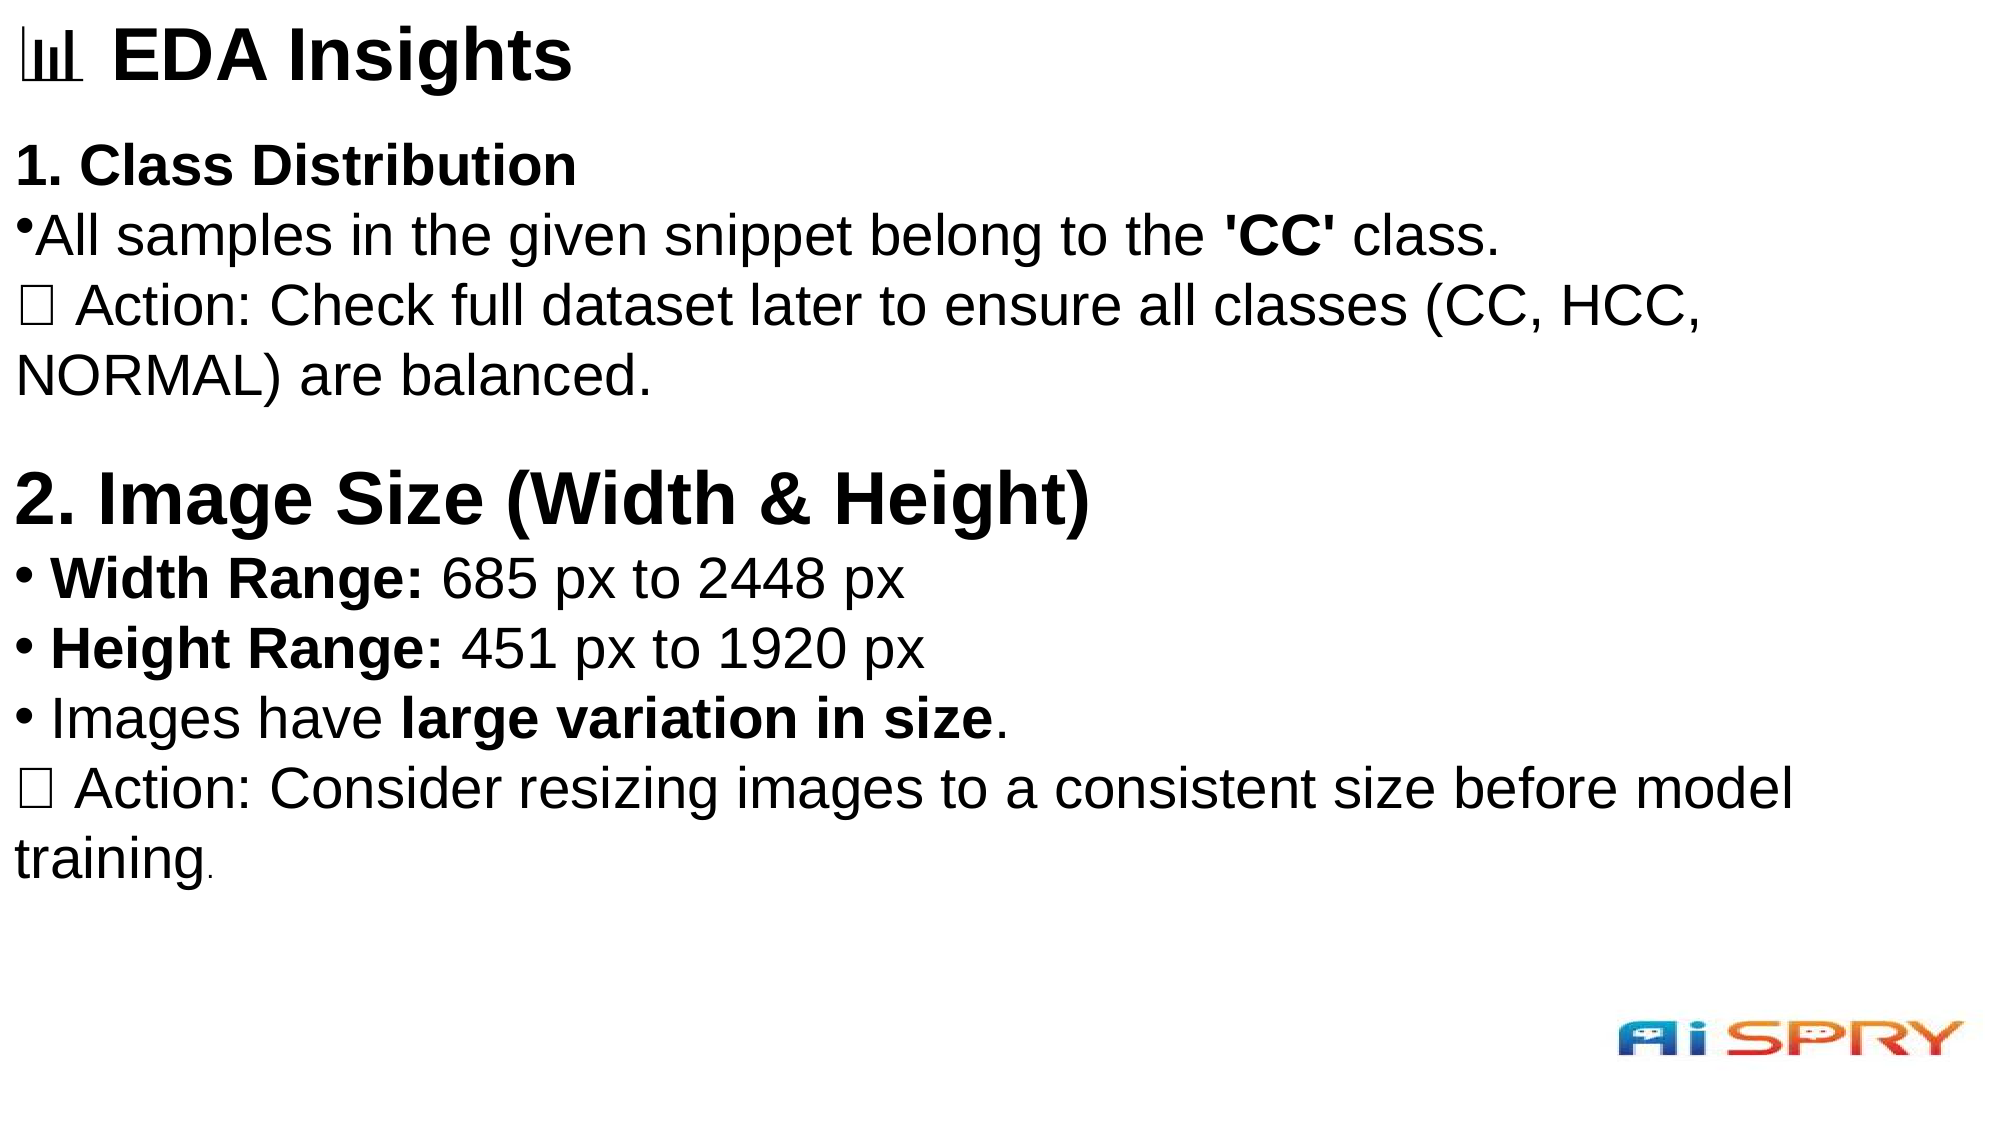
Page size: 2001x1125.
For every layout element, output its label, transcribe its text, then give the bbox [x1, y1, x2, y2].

text_box 2. Image Size (Width & Height) Width Range: 685 px to 2448 px Height Range: 451 px to 1920 px Images have large variation in size. ✅ Action: Consider resizing images to a consistent size before model training. [0, 442, 2000, 898]
picture [1584, 950, 2000, 1125]
text_box 📊 EDA Insights 1. Class Distribution All samples in the given snippet belong to the 'CC' class. ✅ Action: Check full dataset later to ensure all classes (CC, HCC, NORMAL) are balanced. [0, 0, 2000, 442]
